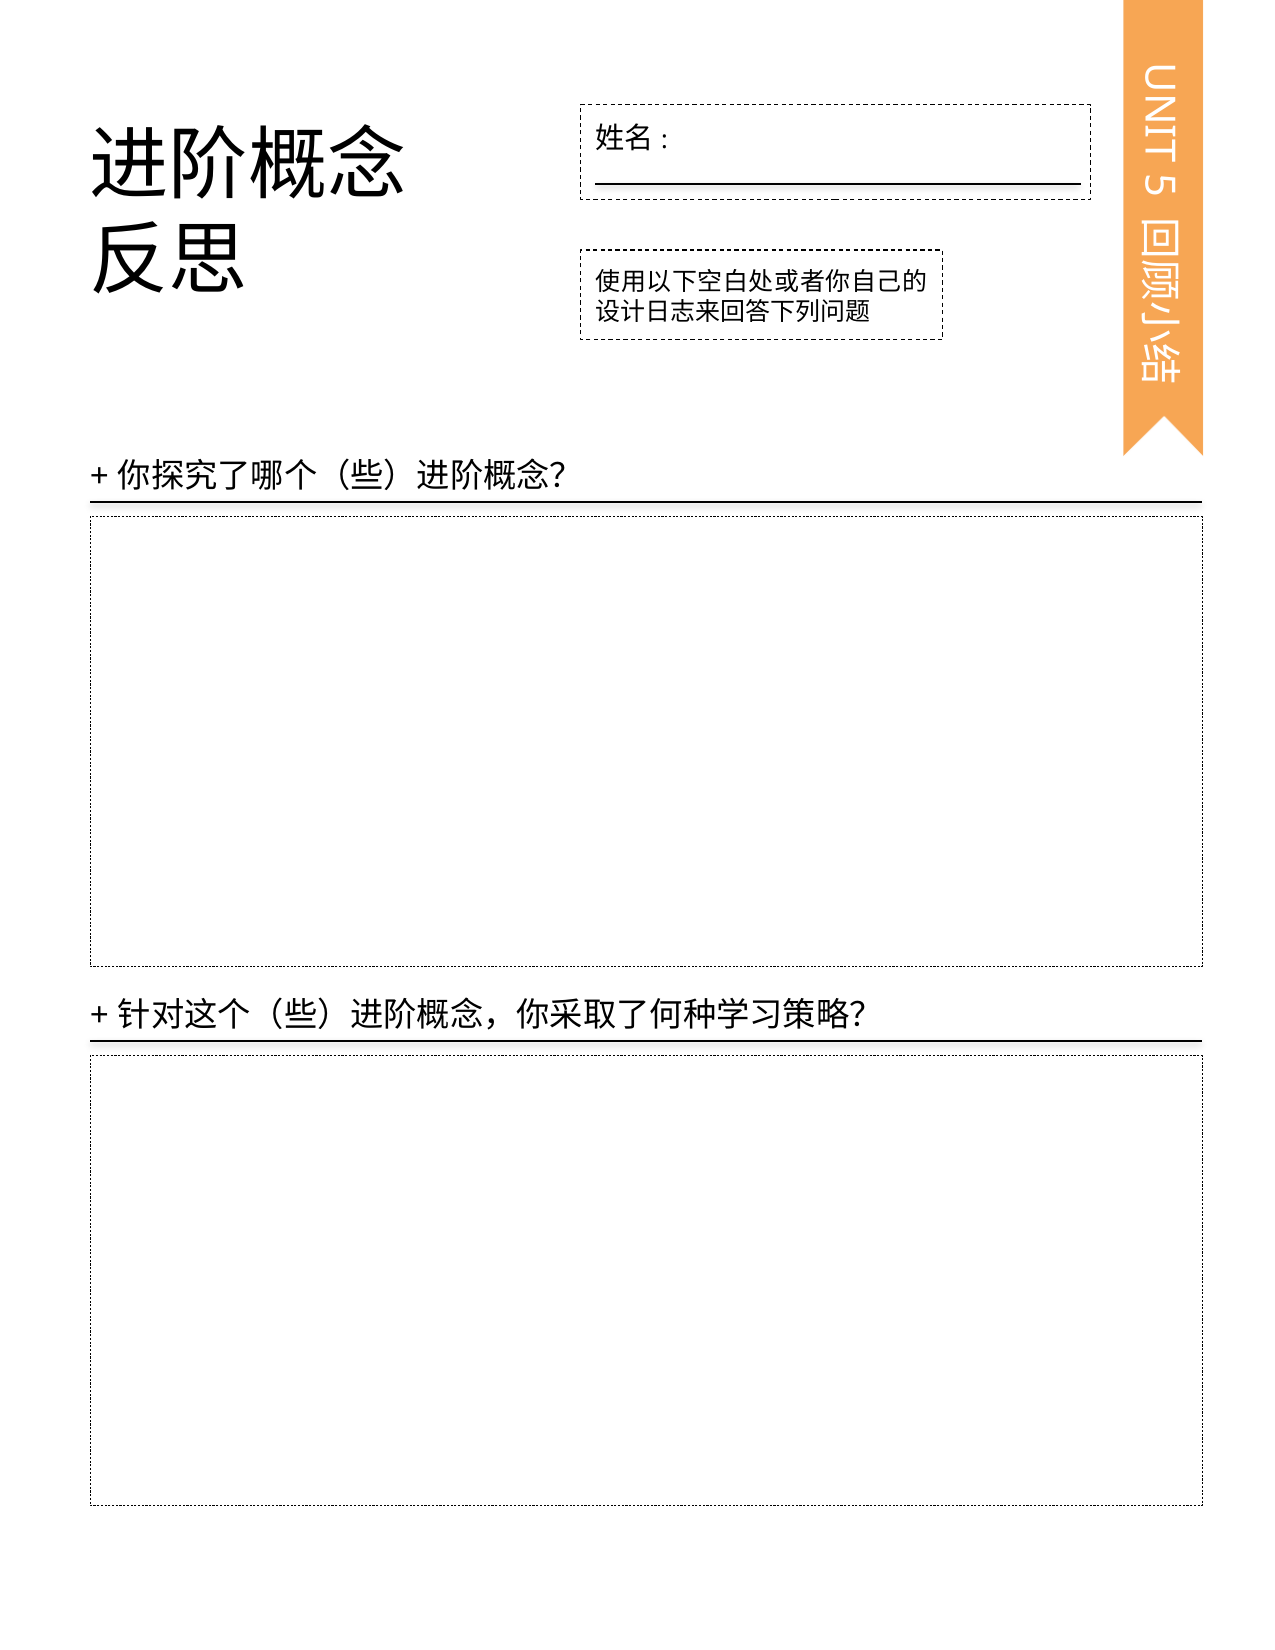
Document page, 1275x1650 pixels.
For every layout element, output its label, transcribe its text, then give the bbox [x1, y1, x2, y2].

text_box 进阶概念 反思 [75, 106, 537, 311]
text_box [74, 446, 1203, 967]
text_box 使用以下空白处或者你自己的设计日志来回答下列问题 [580, 249, 943, 340]
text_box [580, 103, 1091, 201]
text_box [74, 985, 1203, 1506]
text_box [1121, 0, 1204, 459]
